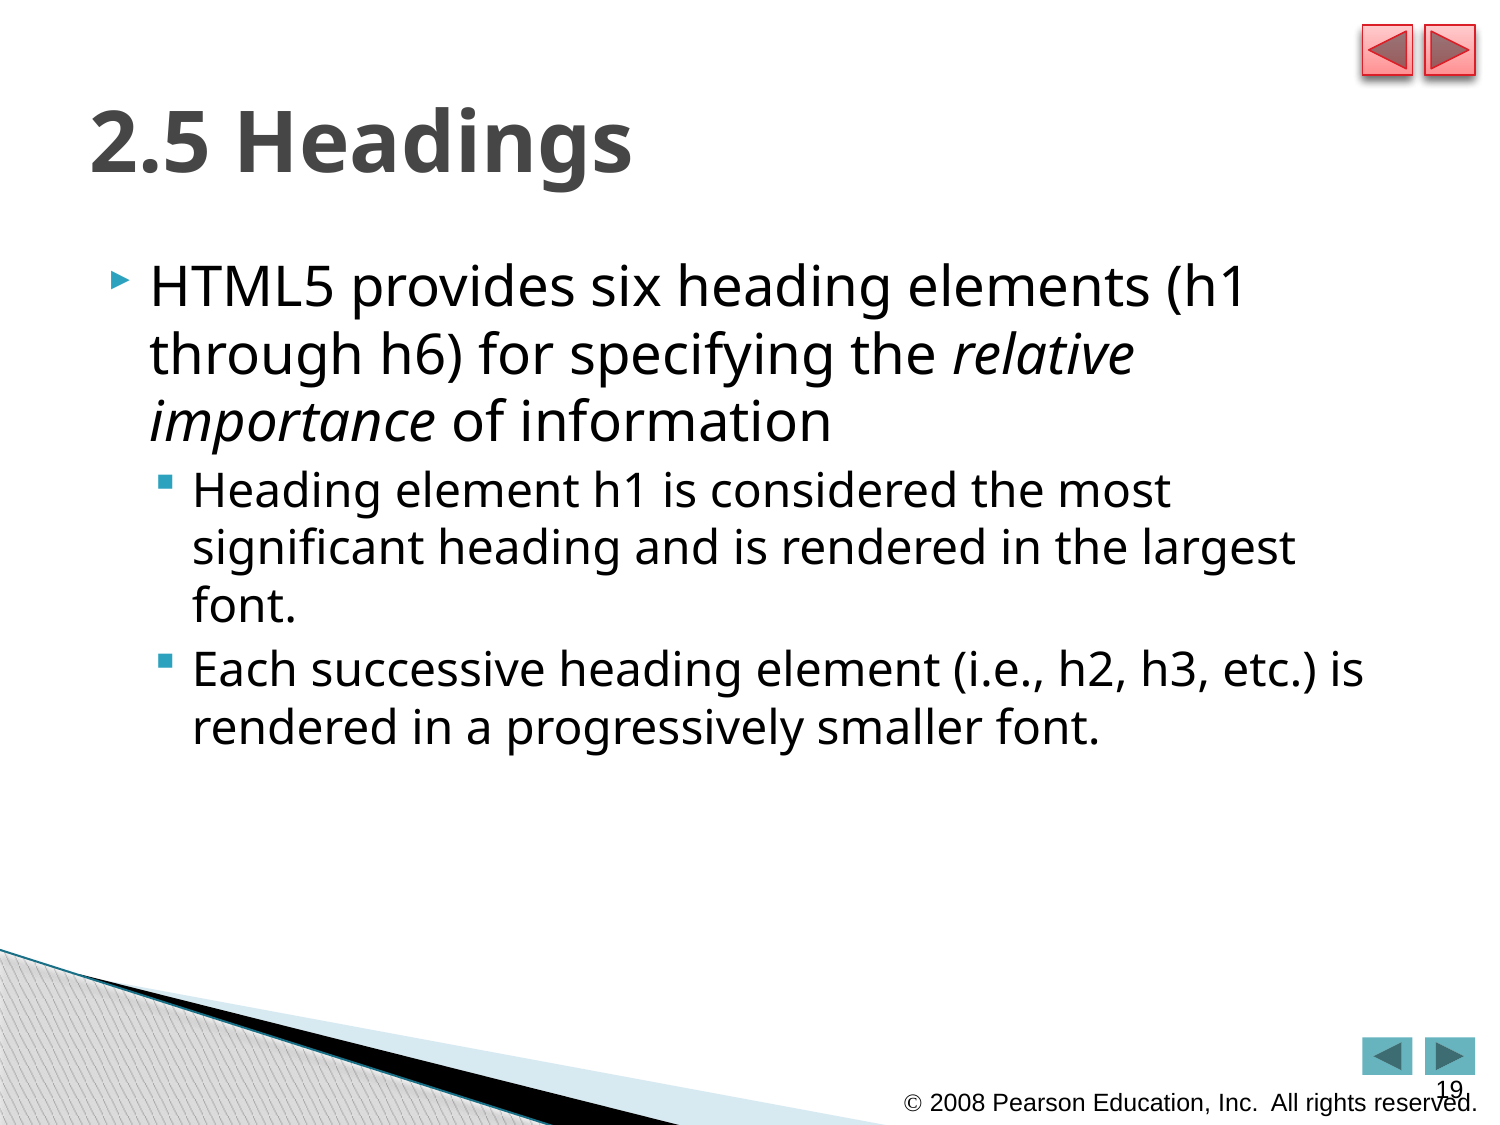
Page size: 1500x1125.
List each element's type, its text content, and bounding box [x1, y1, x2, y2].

list HTML5 provides six heading elements (h1 through h6) for specifying the relative importance of information Heading element h1 is considered the most significant heading and is rendered in the largest font. Each successive heading element (i.e., h2, h3, etc.) is rendered in a progressively smaller font. [75, 242, 1425, 986]
title 2.5 Headings [75, 45, 1425, 233]
slide_number 19 [1418, 1051, 1479, 1112]
